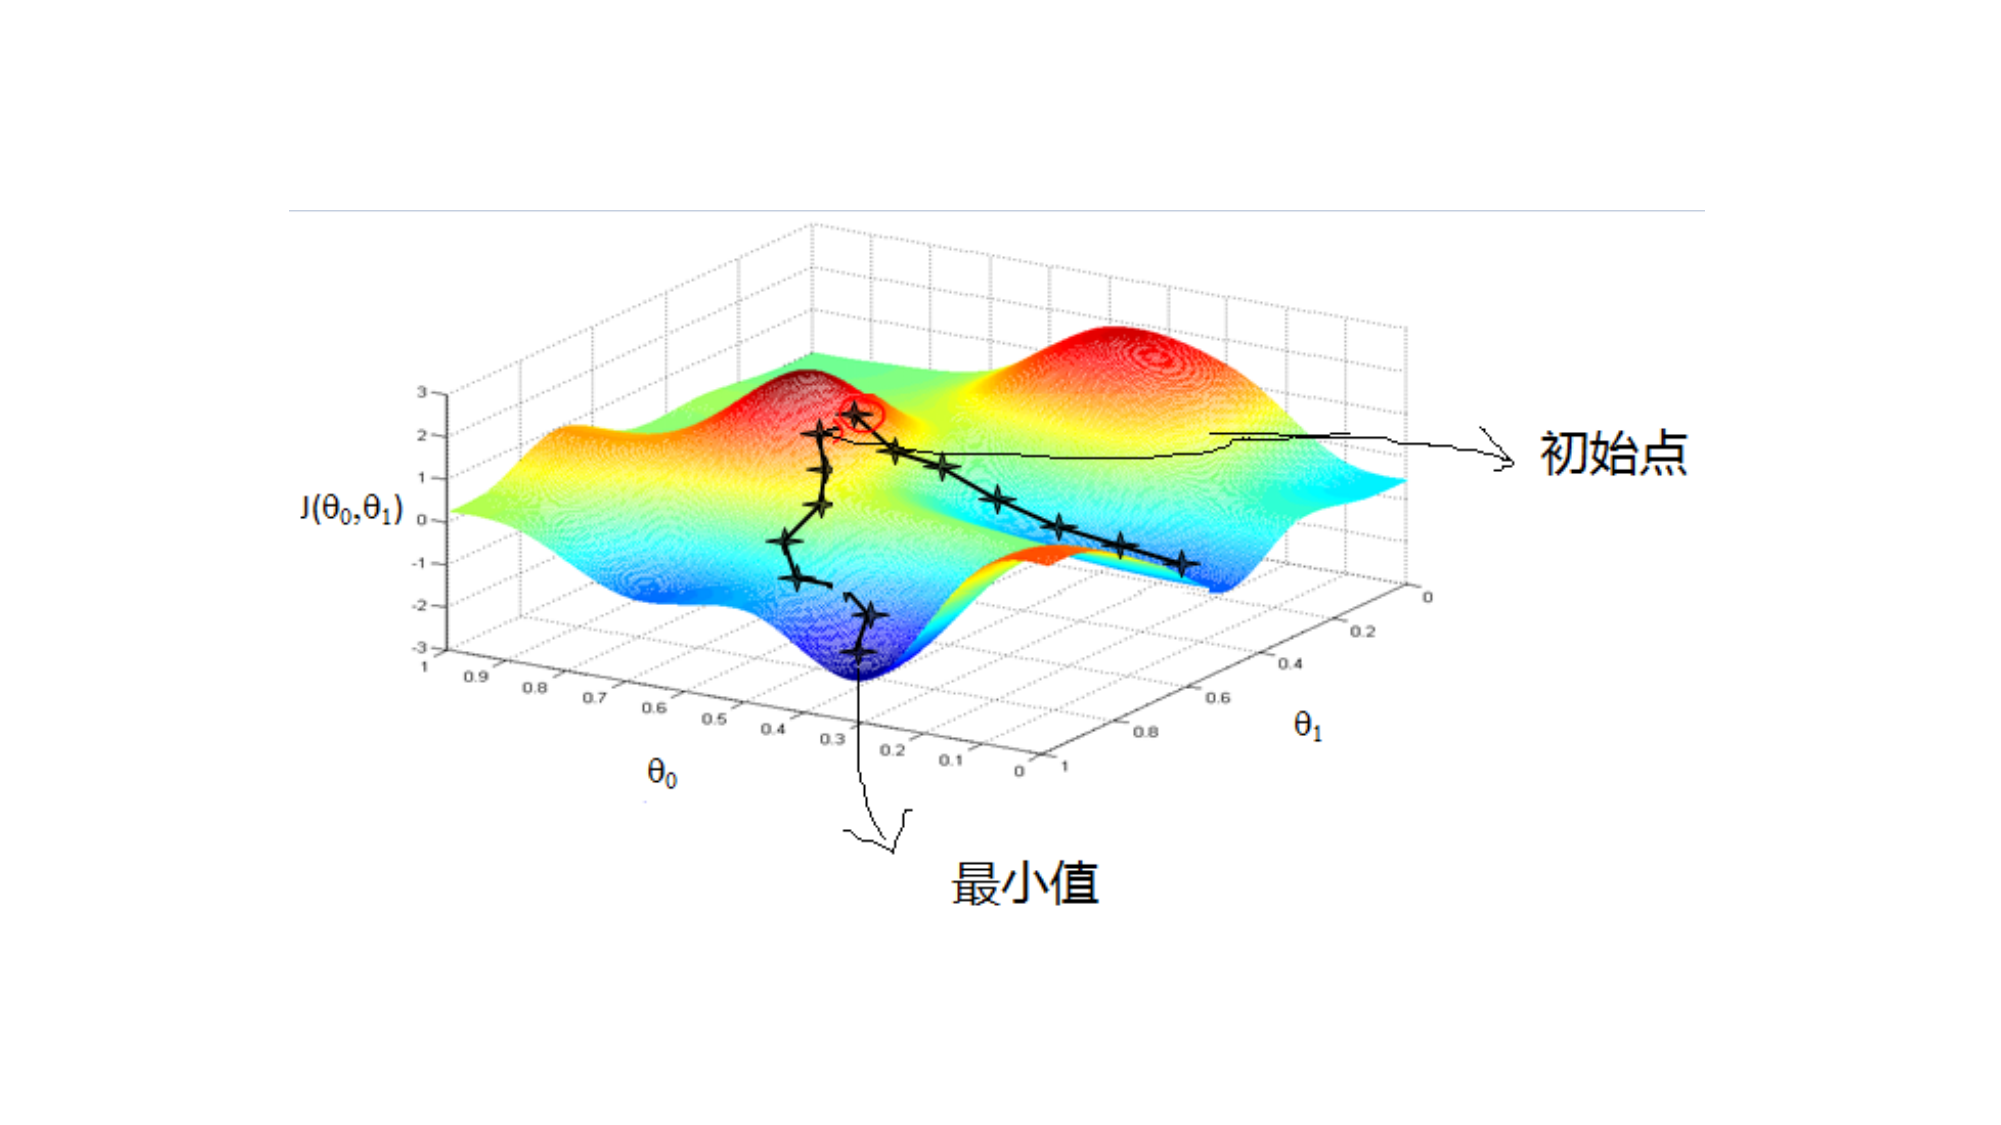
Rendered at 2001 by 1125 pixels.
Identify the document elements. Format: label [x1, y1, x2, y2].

picture [289, 210, 1705, 912]
